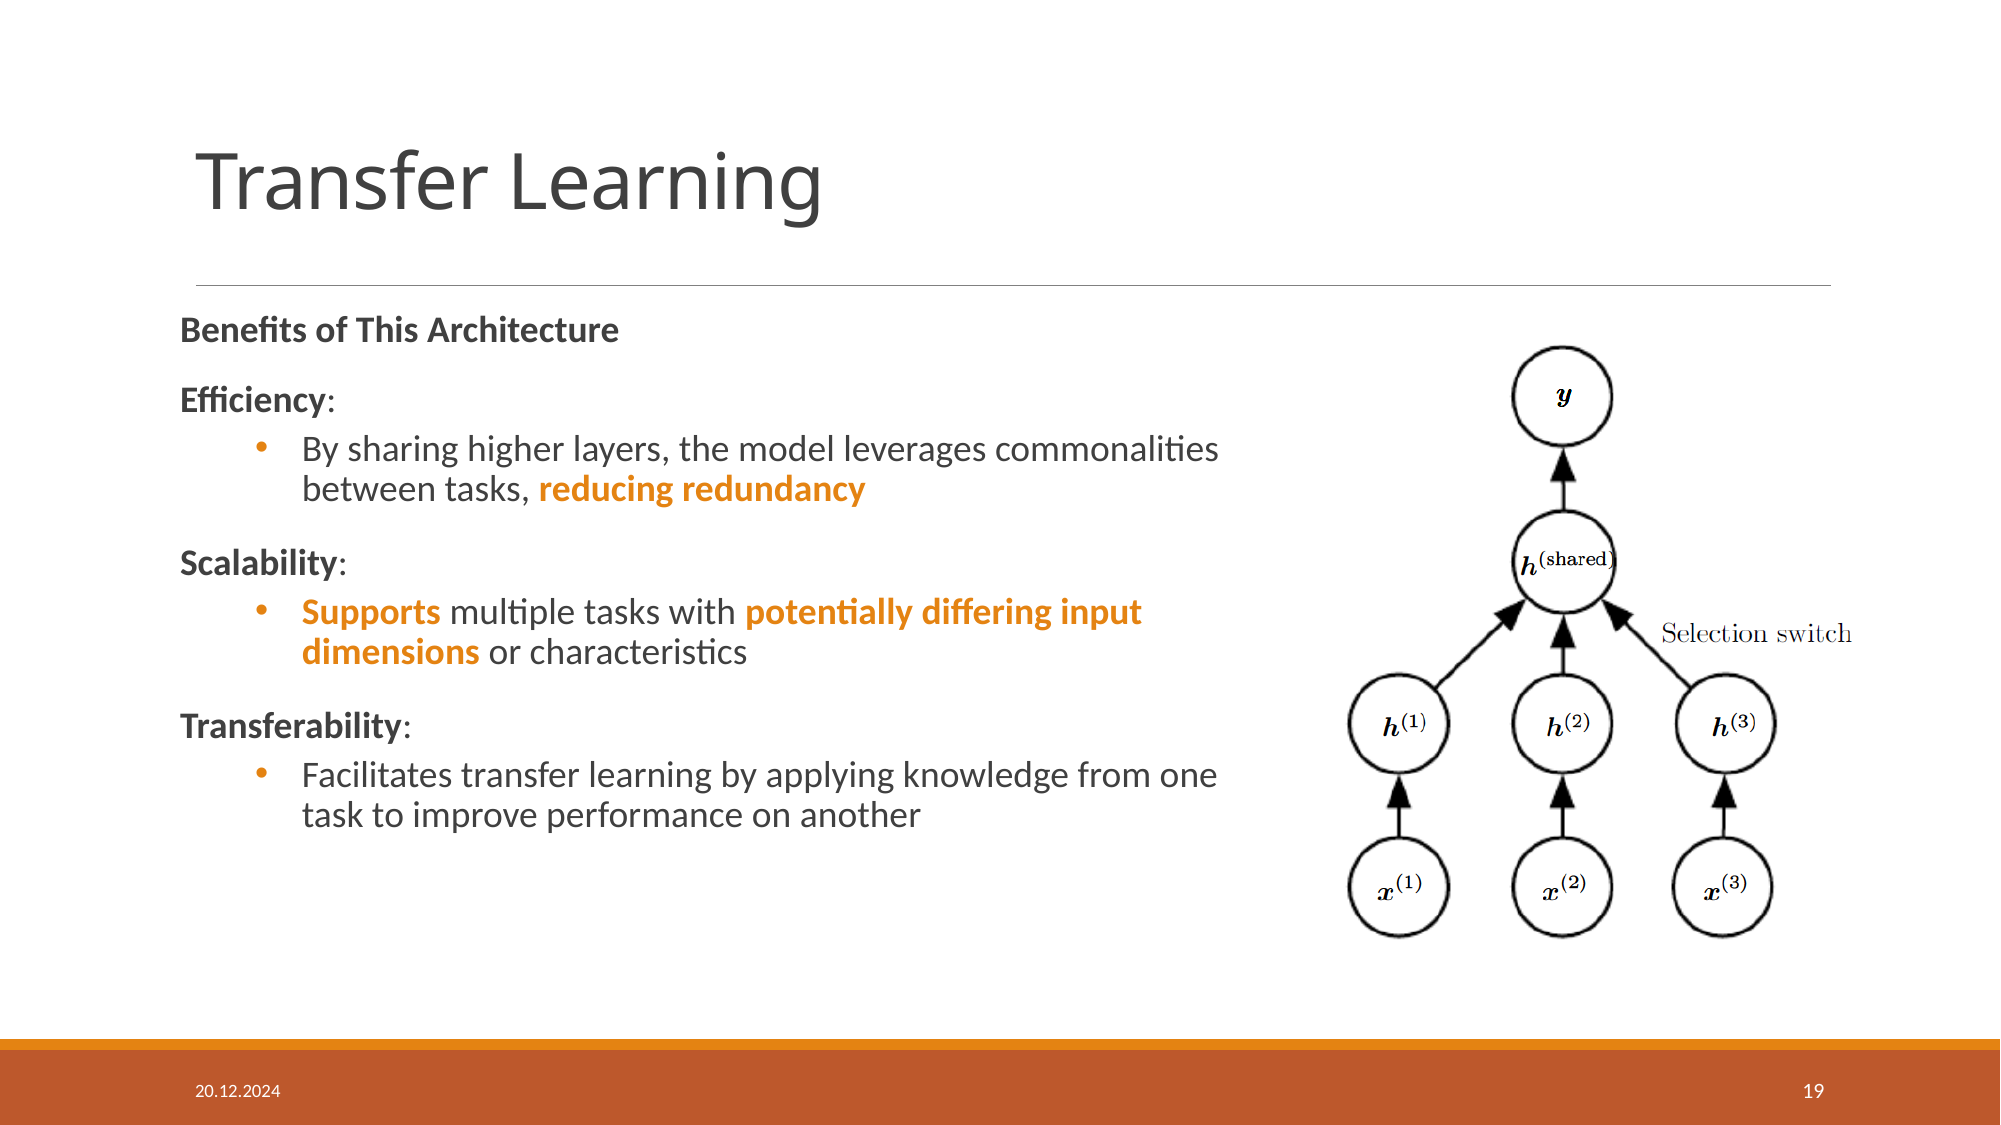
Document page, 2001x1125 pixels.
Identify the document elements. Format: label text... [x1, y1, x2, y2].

slide_number 19 [1624, 1059, 1840, 1120]
picture [1296, 313, 1865, 964]
list Benefits of This Architecture Efficiency: By sharing higher layers, the model leverages commonalities between tasks, reducing redundancy Scalability: Supports multiple tasks with potentially differing input dimensions or characteristics Transferability: Facilitates transfer learning by applying knowledge from one task to improve performance on another [180, 302, 1239, 963]
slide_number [180, 1059, 586, 1120]
title Transfer Learning [180, 91, 899, 234]
